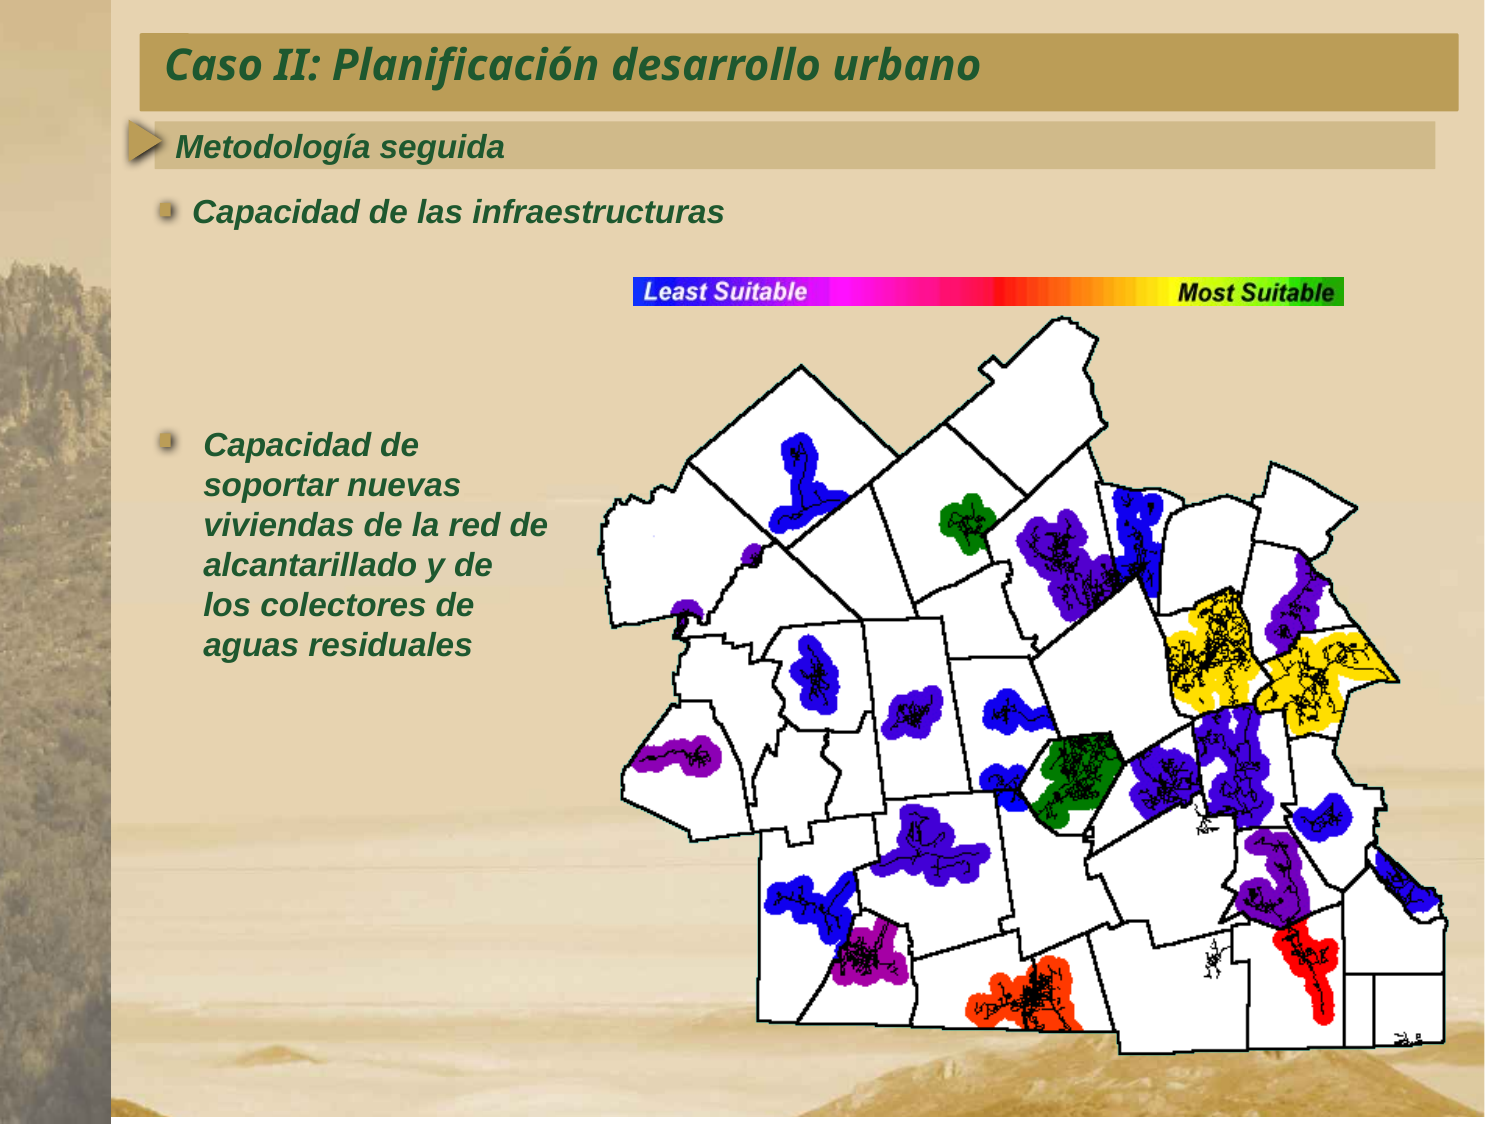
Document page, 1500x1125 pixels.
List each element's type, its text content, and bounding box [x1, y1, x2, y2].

text_box Caso II: Planificación desarrollo urbano [149, 28, 1444, 97]
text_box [128, 117, 1436, 174]
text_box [159, 415, 565, 672]
picture [0, 0, 1485, 1124]
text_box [159, 182, 1399, 239]
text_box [590, 276, 1460, 1066]
